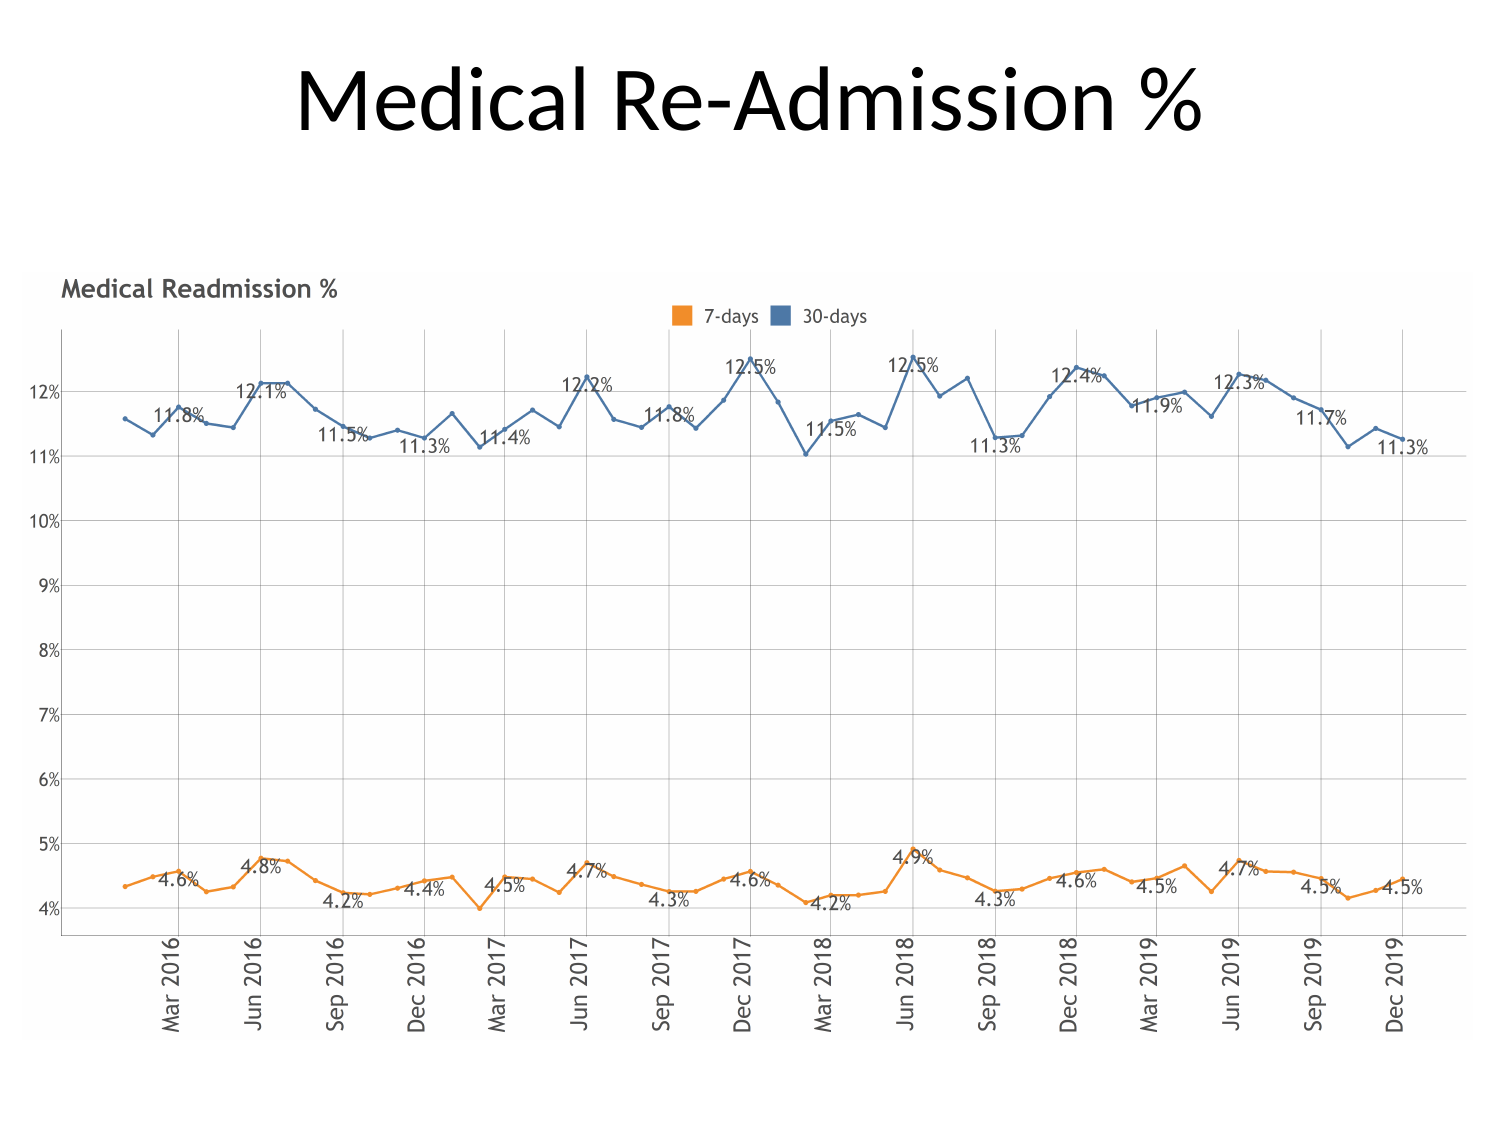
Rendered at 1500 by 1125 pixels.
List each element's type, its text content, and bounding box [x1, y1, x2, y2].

title Medical Re-Admission % [0, 0, 1500, 188]
picture [22, 272, 1474, 1040]
